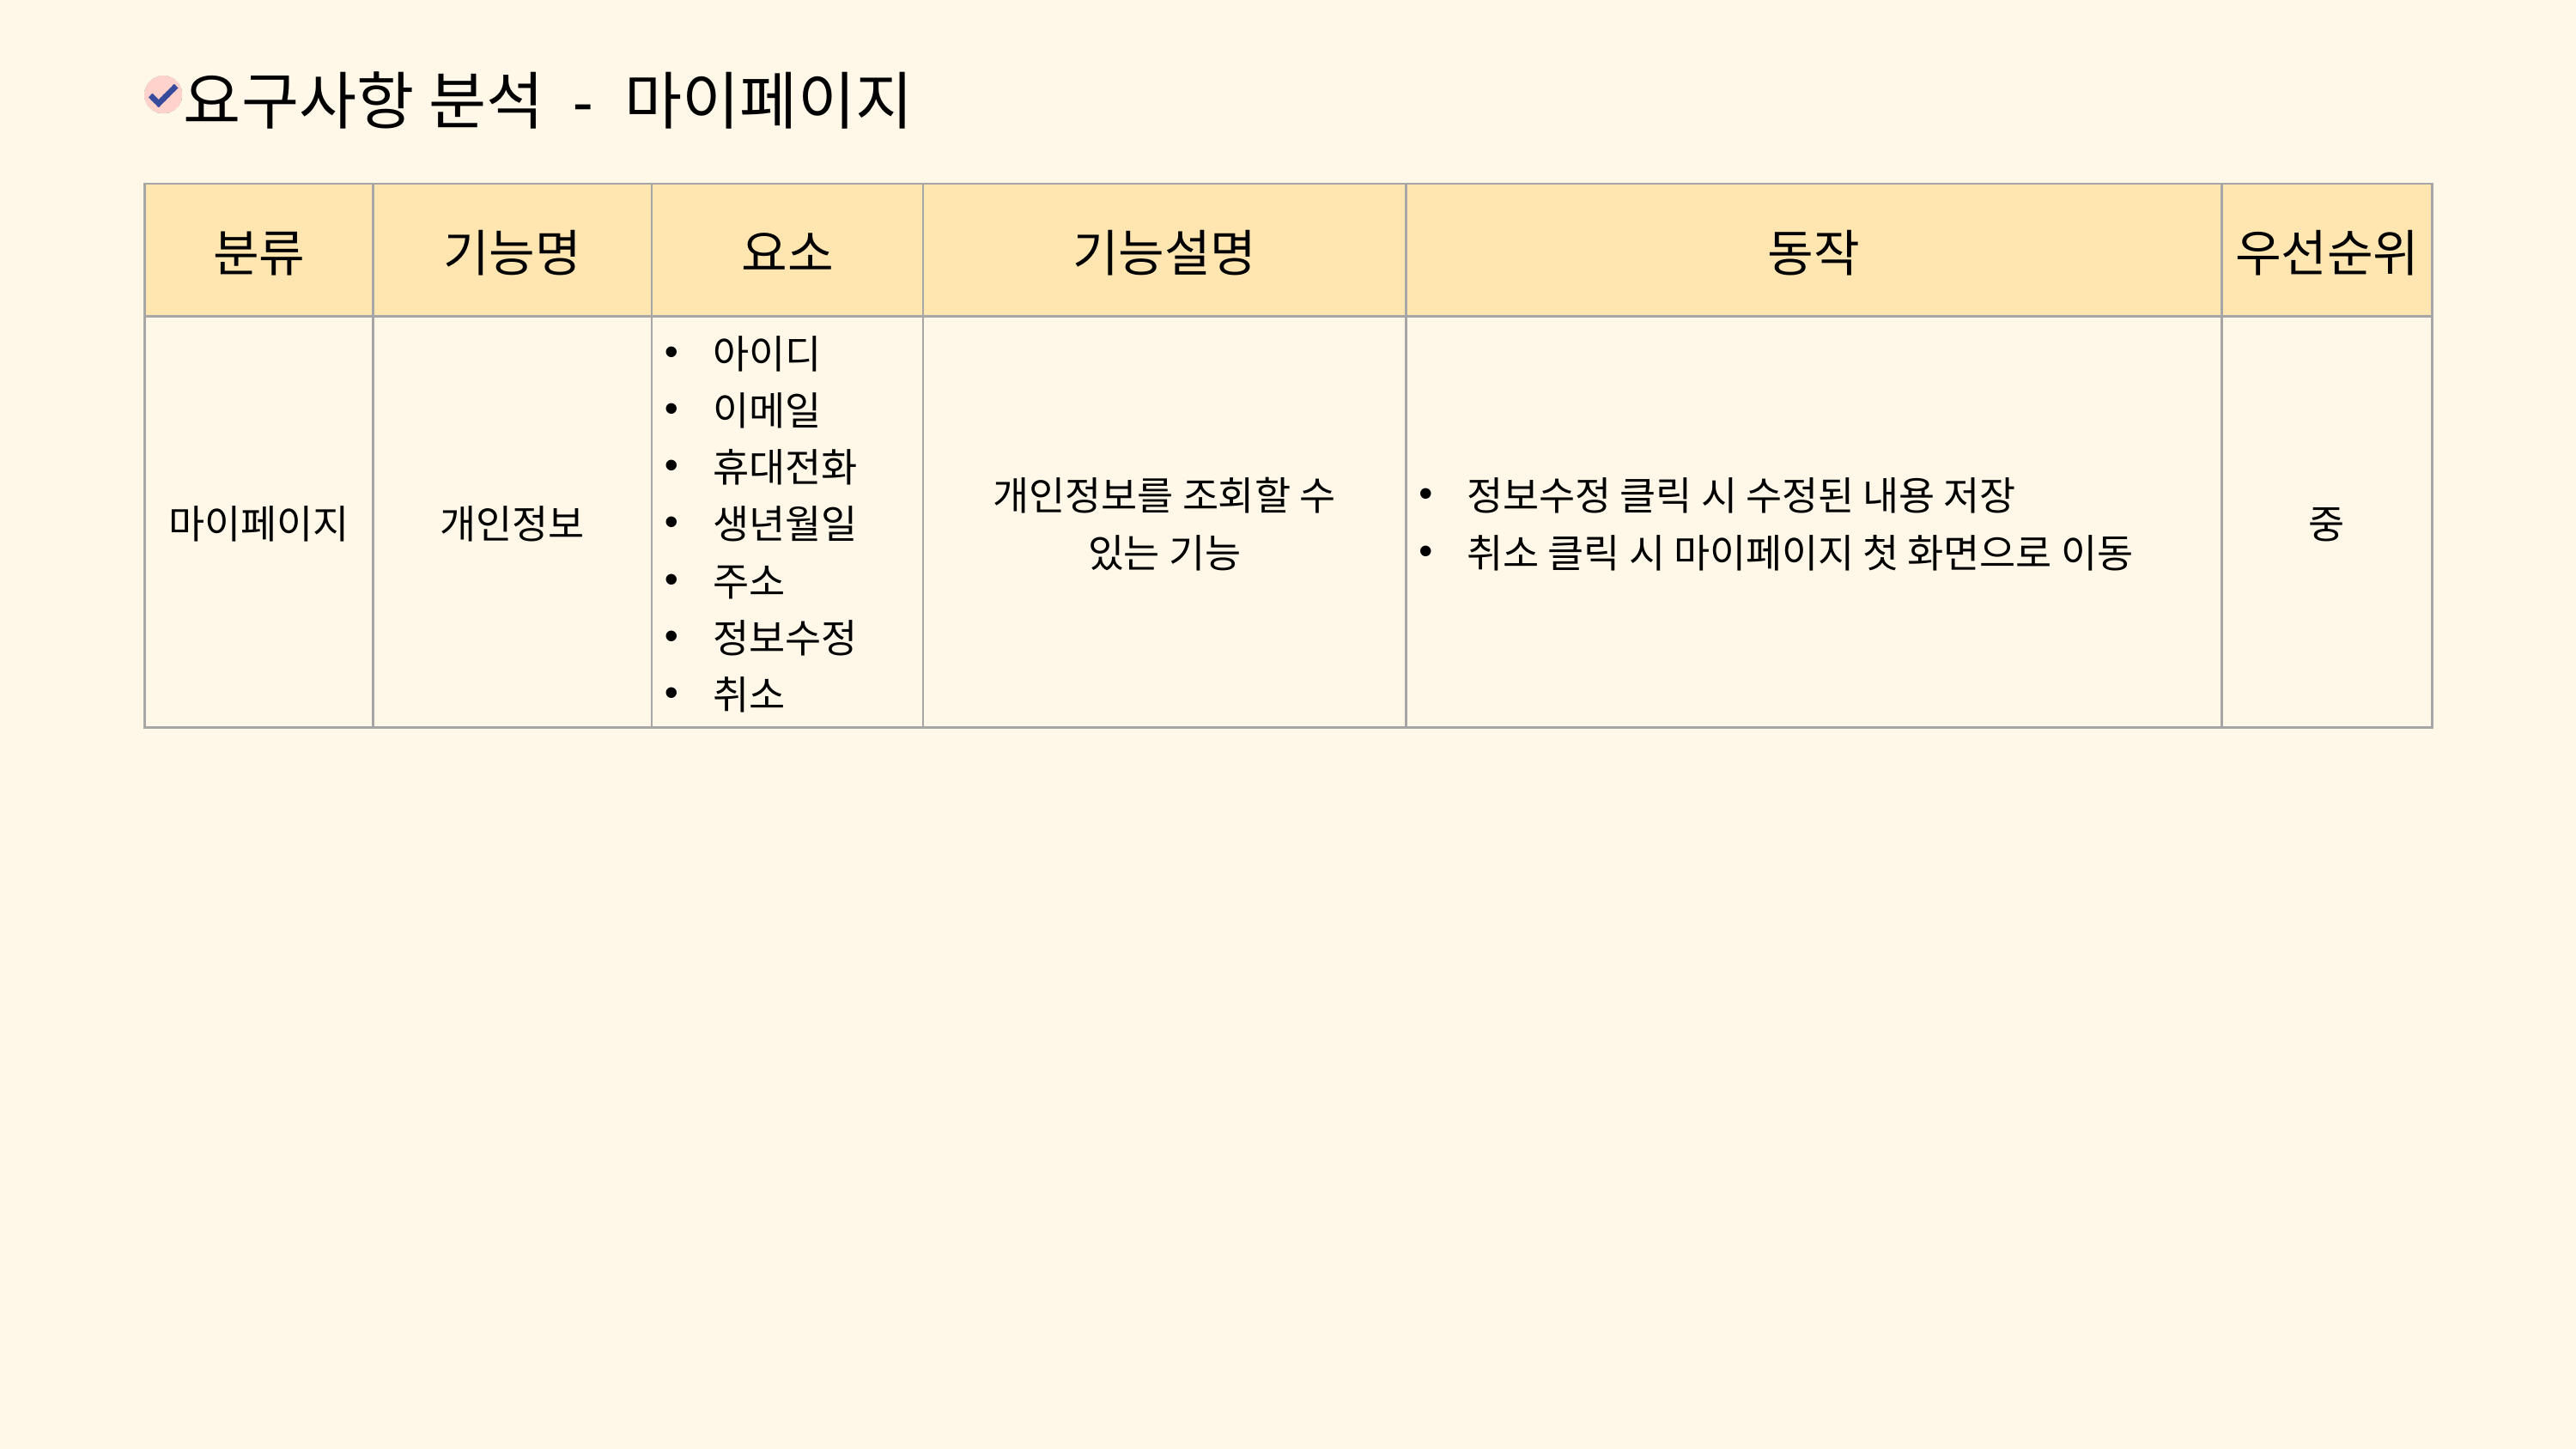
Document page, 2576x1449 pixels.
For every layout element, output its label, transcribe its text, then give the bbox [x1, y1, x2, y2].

table_header 분류 [146, 185, 372, 315]
table_cell 개인정보 [374, 318, 651, 726]
table_cell 중 [2223, 318, 2431, 726]
table_header 기능명 [374, 185, 651, 315]
table_header 동작 [1407, 185, 2221, 315]
table_cell 마이페이지 [146, 318, 372, 726]
table_cell 아이디 이메일 휴대전화 생년월일 주소 정보수정 취소 [653, 318, 922, 726]
table_header 요소 [653, 185, 922, 315]
table_header 우선순위 [2223, 185, 2431, 315]
table_header 기능설명 [924, 185, 1405, 315]
text_box 요구사항 분석 - 마이페이지 [171, 48, 926, 136]
picture [144, 76, 182, 113]
table_cell 정보수정 클릭 시 수정된 내용 저장 취소 클릭 시 마이페이지 첫 화면으로 이동 [1407, 318, 2221, 726]
table_cell 개인정보를 조회할 수 있는 기능 [924, 318, 1405, 726]
